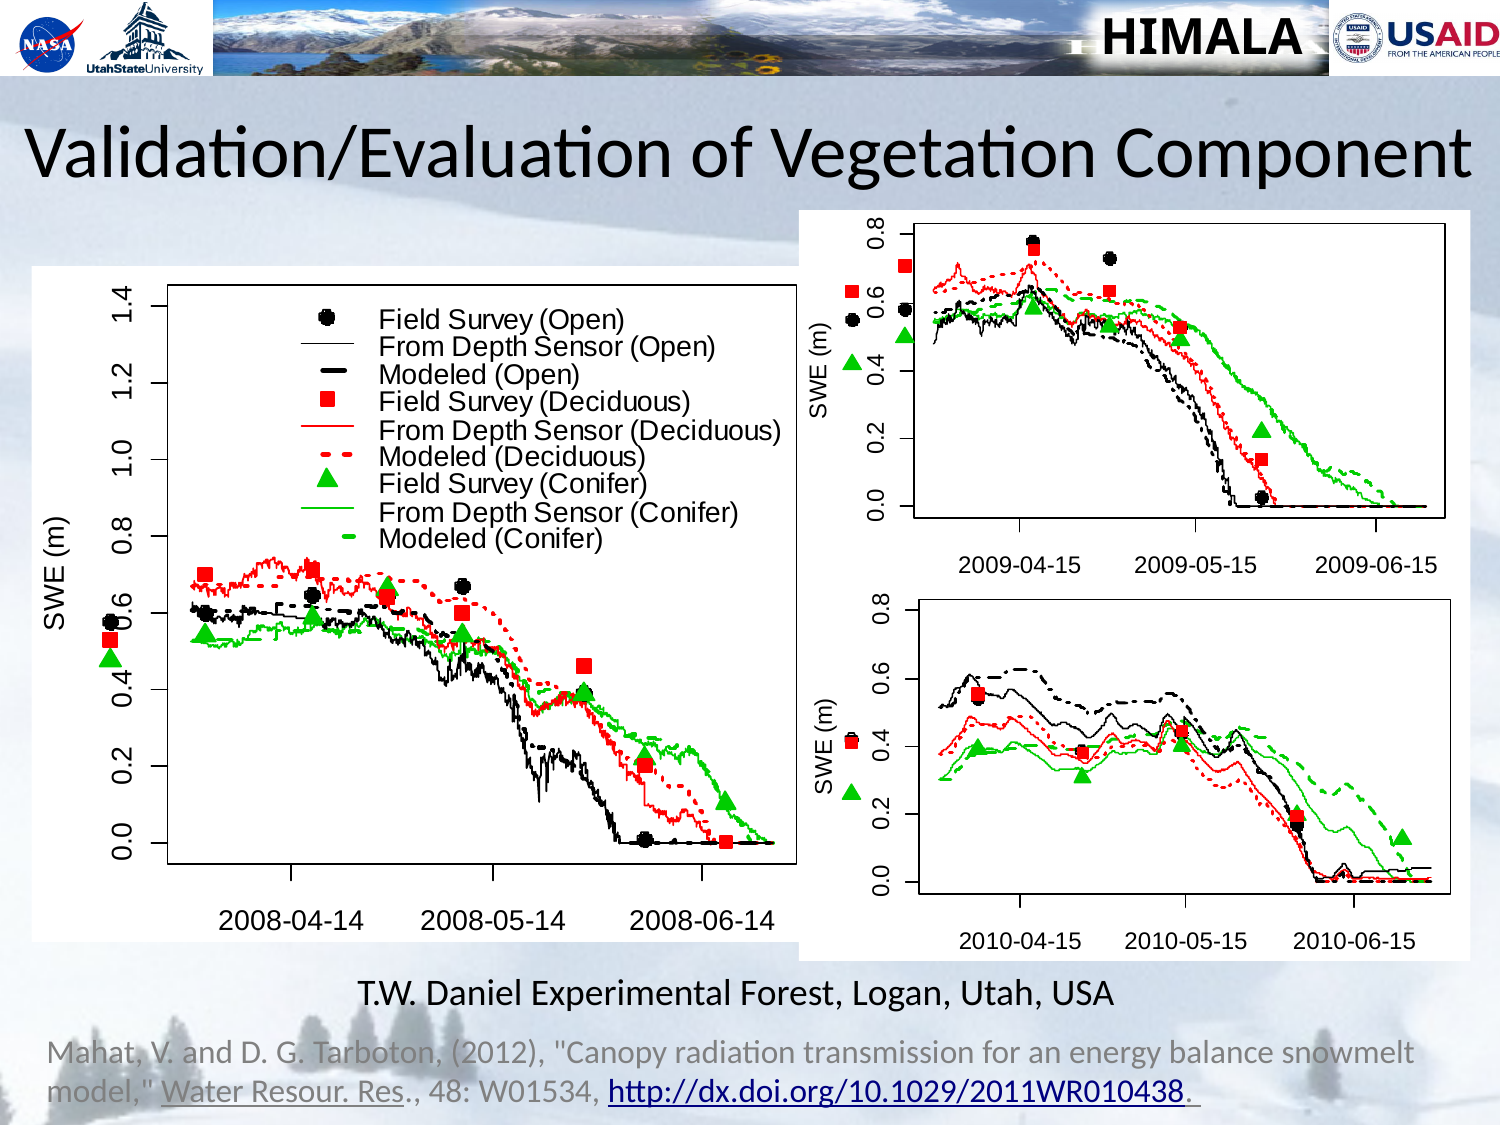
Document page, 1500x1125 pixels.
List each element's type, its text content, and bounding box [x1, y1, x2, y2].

picture [86, 1, 203, 75]
picture [0, 210, 1500, 1125]
picture [1333, 13, 1500, 63]
picture [0, 0, 1500, 80]
title Validation/Evaluation of Vegetation Component [0, 80, 1500, 215]
text_box Mahat, V. and D. G. Tarboton, (2012), "Canopy radiation transmission for an energy balance snowmelt model," Water Resour. Res., 48: W01534, http://dx.doi.org/10.1029/2011WR010438. [31, 1022, 1499, 1117]
picture [15, 15, 85, 74]
text_box T.W. Daniel Experimental Forest, Logan, Utah, USA [342, 960, 1131, 1021]
